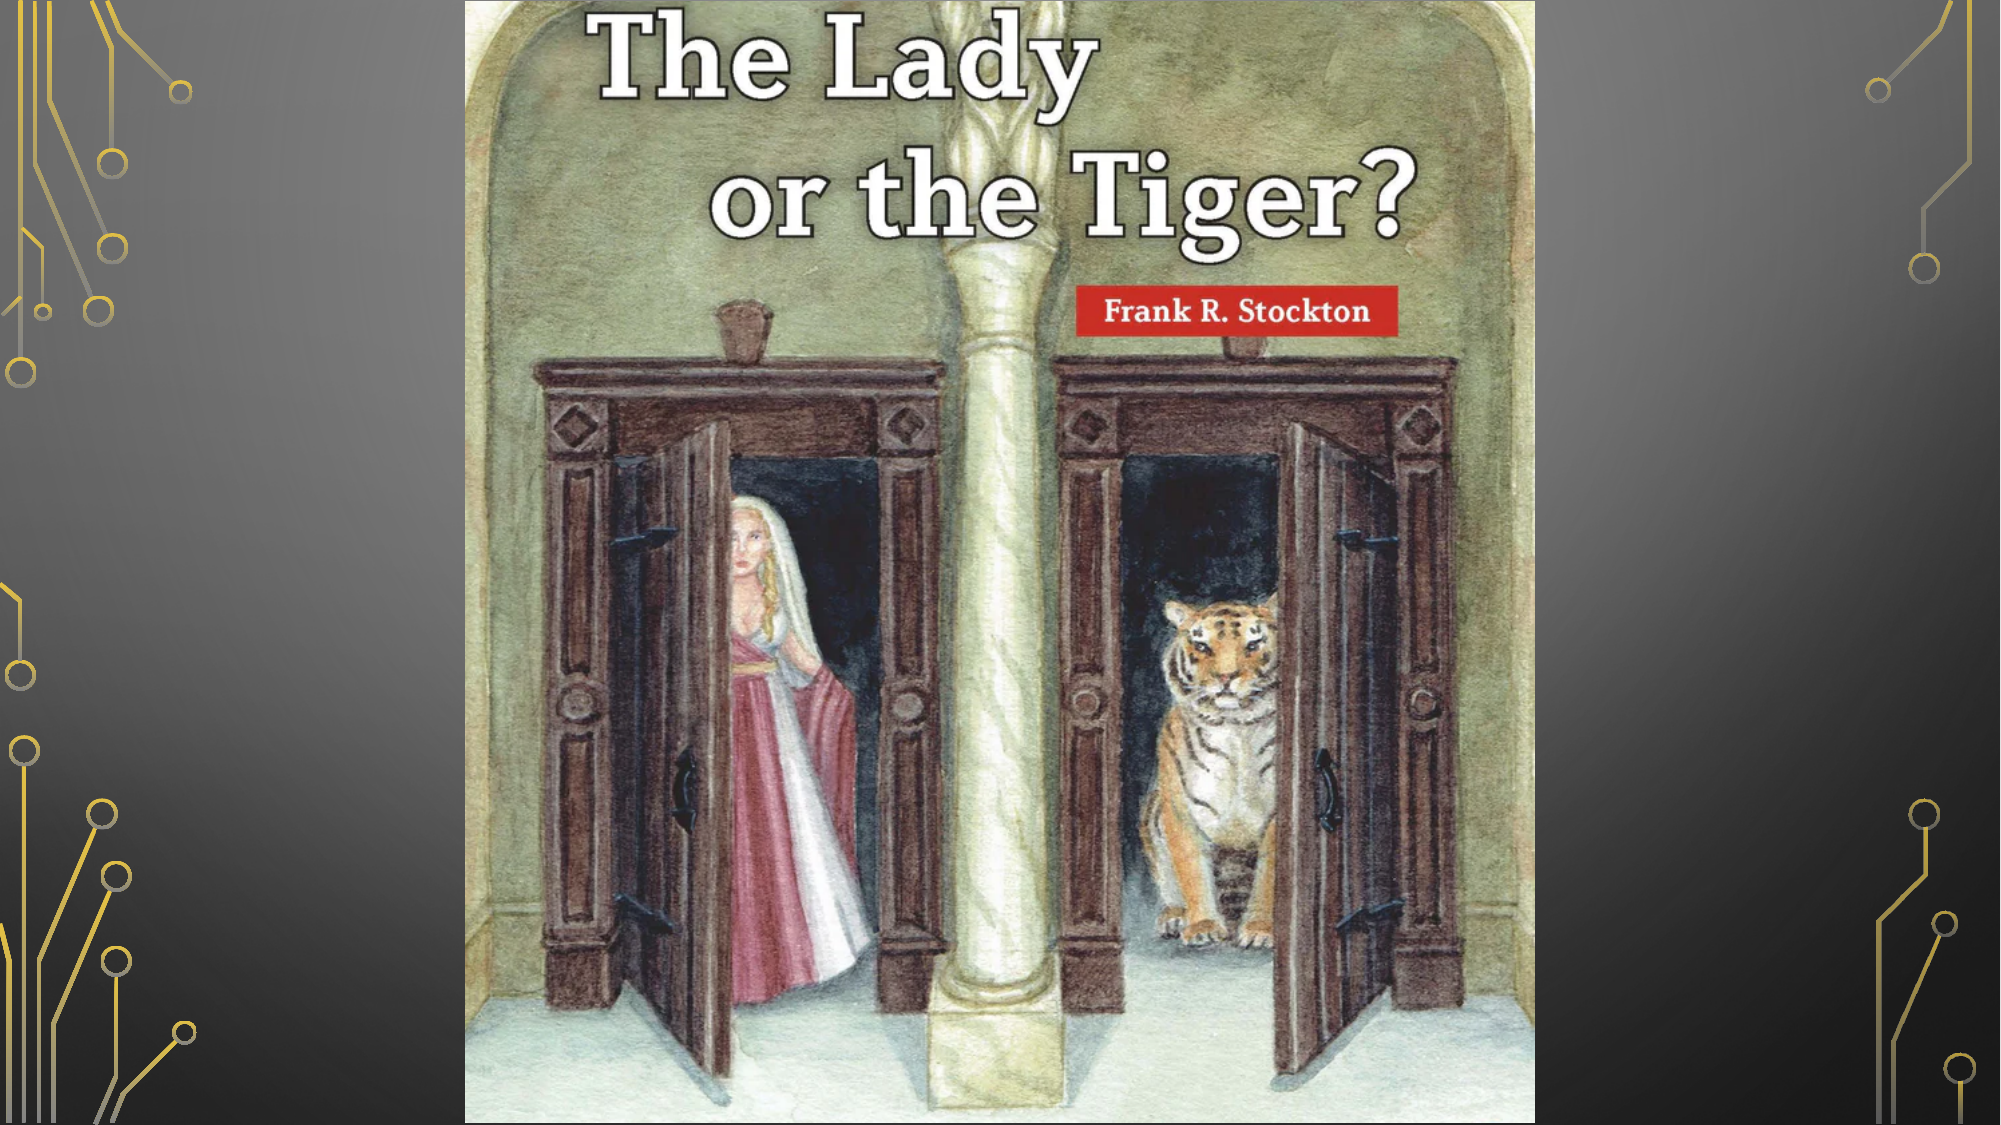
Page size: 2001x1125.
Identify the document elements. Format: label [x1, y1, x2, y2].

picture [465, 1, 1535, 1124]
